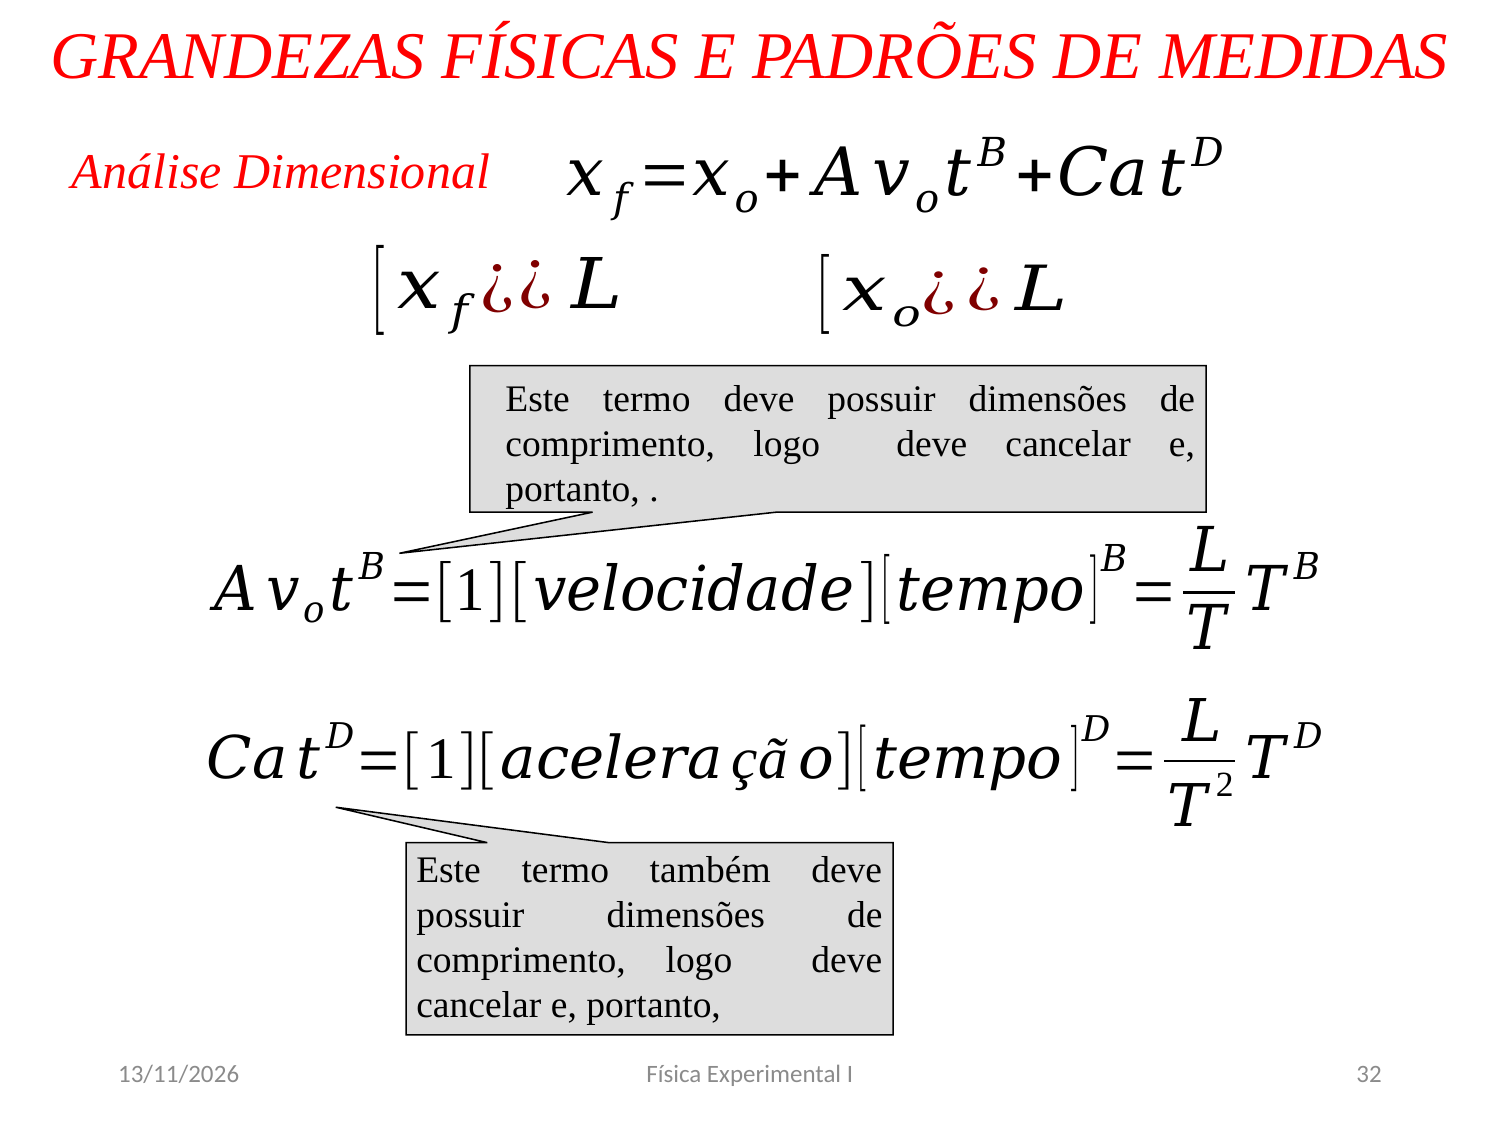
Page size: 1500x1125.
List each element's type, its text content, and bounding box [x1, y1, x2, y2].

text_box Análise dimensional [289, 166, 1347, 211]
slide_number 32 [1059, 1042, 1397, 1103]
text_box Análise Dimensional [57, 166, 506, 206]
footer Física Experimental I [496, 1042, 1004, 1103]
title GRANDEZAS FÍSICAS E PADRÕES DE MEDIDAS [0, 0, 1500, 166]
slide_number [103, 1042, 441, 1103]
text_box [406, 840, 894, 1035]
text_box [469, 365, 1207, 516]
